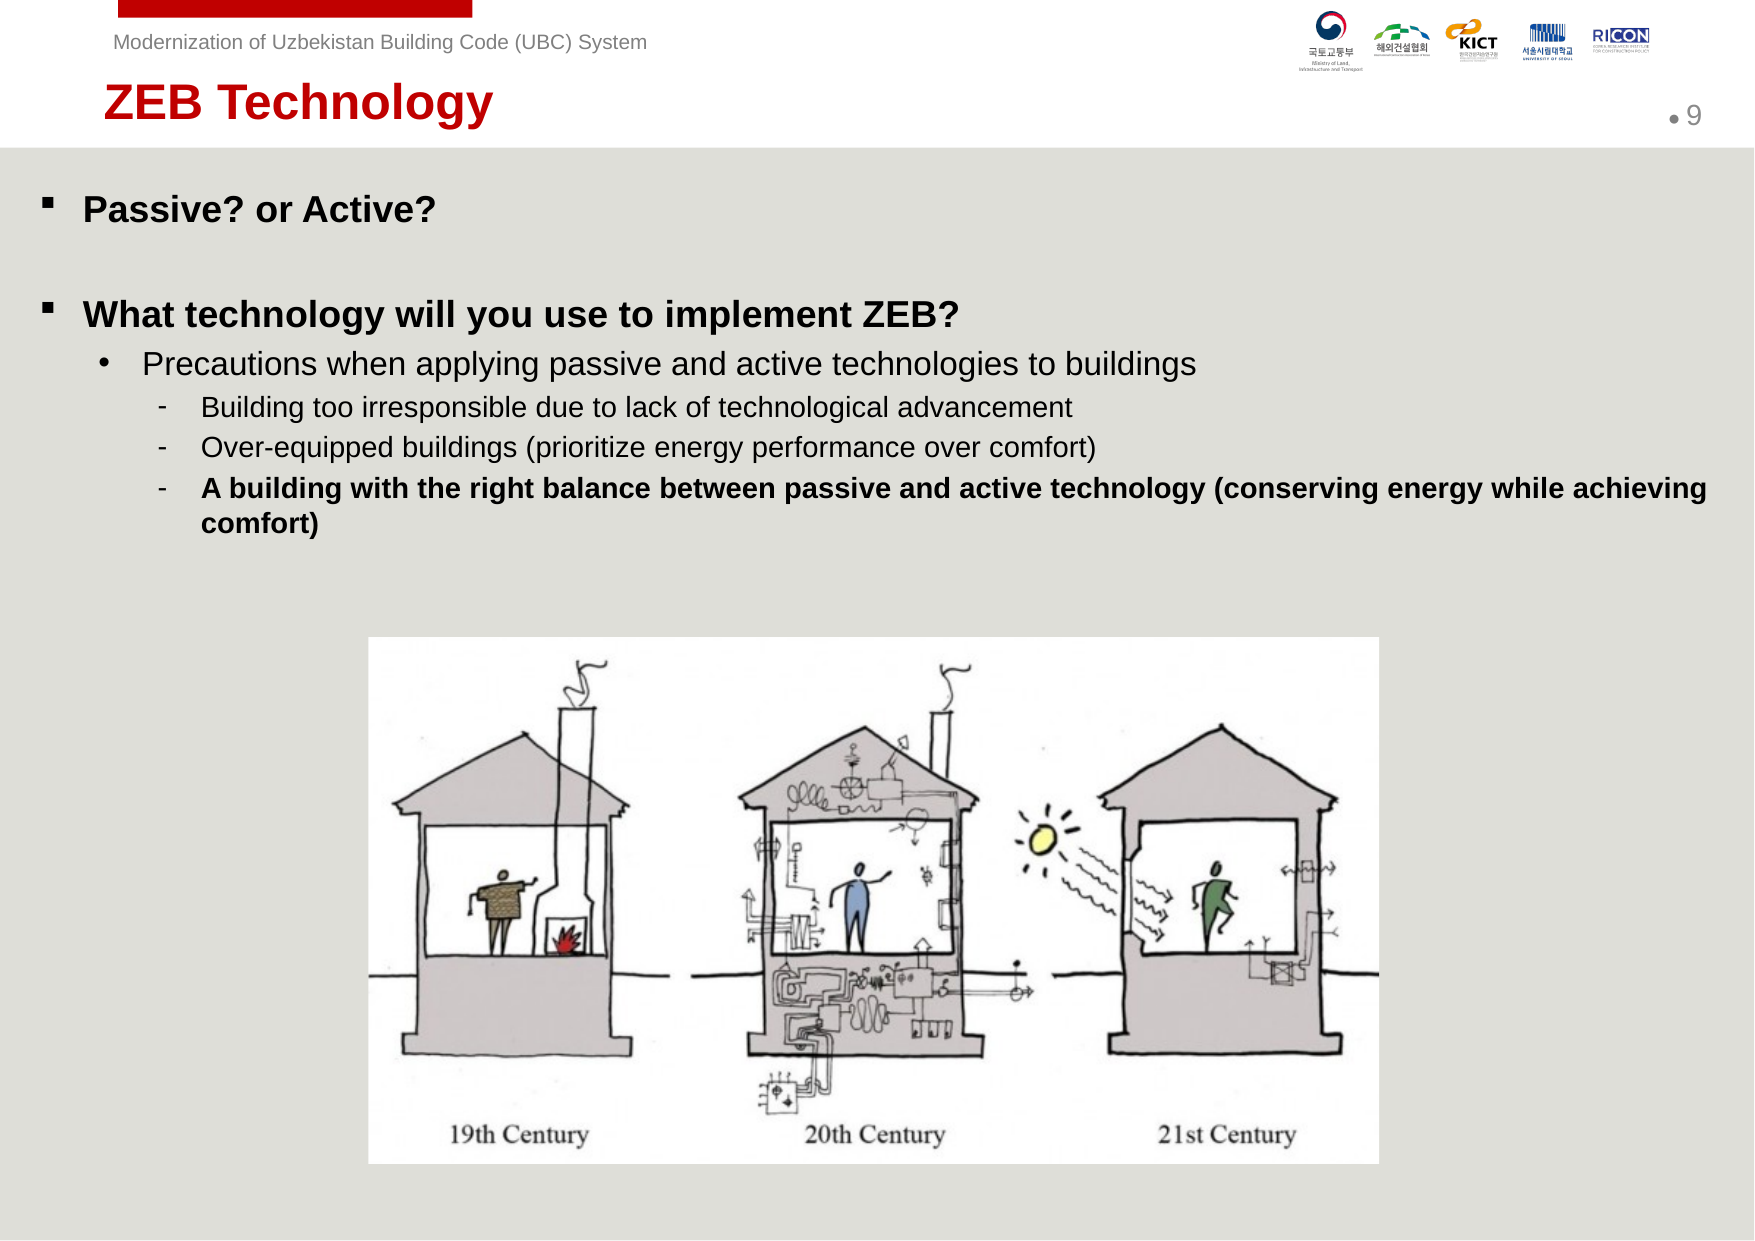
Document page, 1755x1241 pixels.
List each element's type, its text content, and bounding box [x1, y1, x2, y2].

picture [368, 637, 1380, 1164]
picture [1372, 20, 1432, 61]
list Passive? or Active? What technology will you use to implement ZEB? Precautions when applying passive and active technologies to buildings Building too irresponsible due to lack of technological advancement Over-equipped buildings (prioritize energy performance over comfort) A building with the right balance between passive and active technology (conserving energy while achieving comfort) [22, 176, 1729, 1208]
picture [1443, 15, 1503, 66]
picture [1508, 10, 1687, 70]
list ZEB Technology [82, 65, 1654, 133]
picture [1296, 5, 1366, 69]
